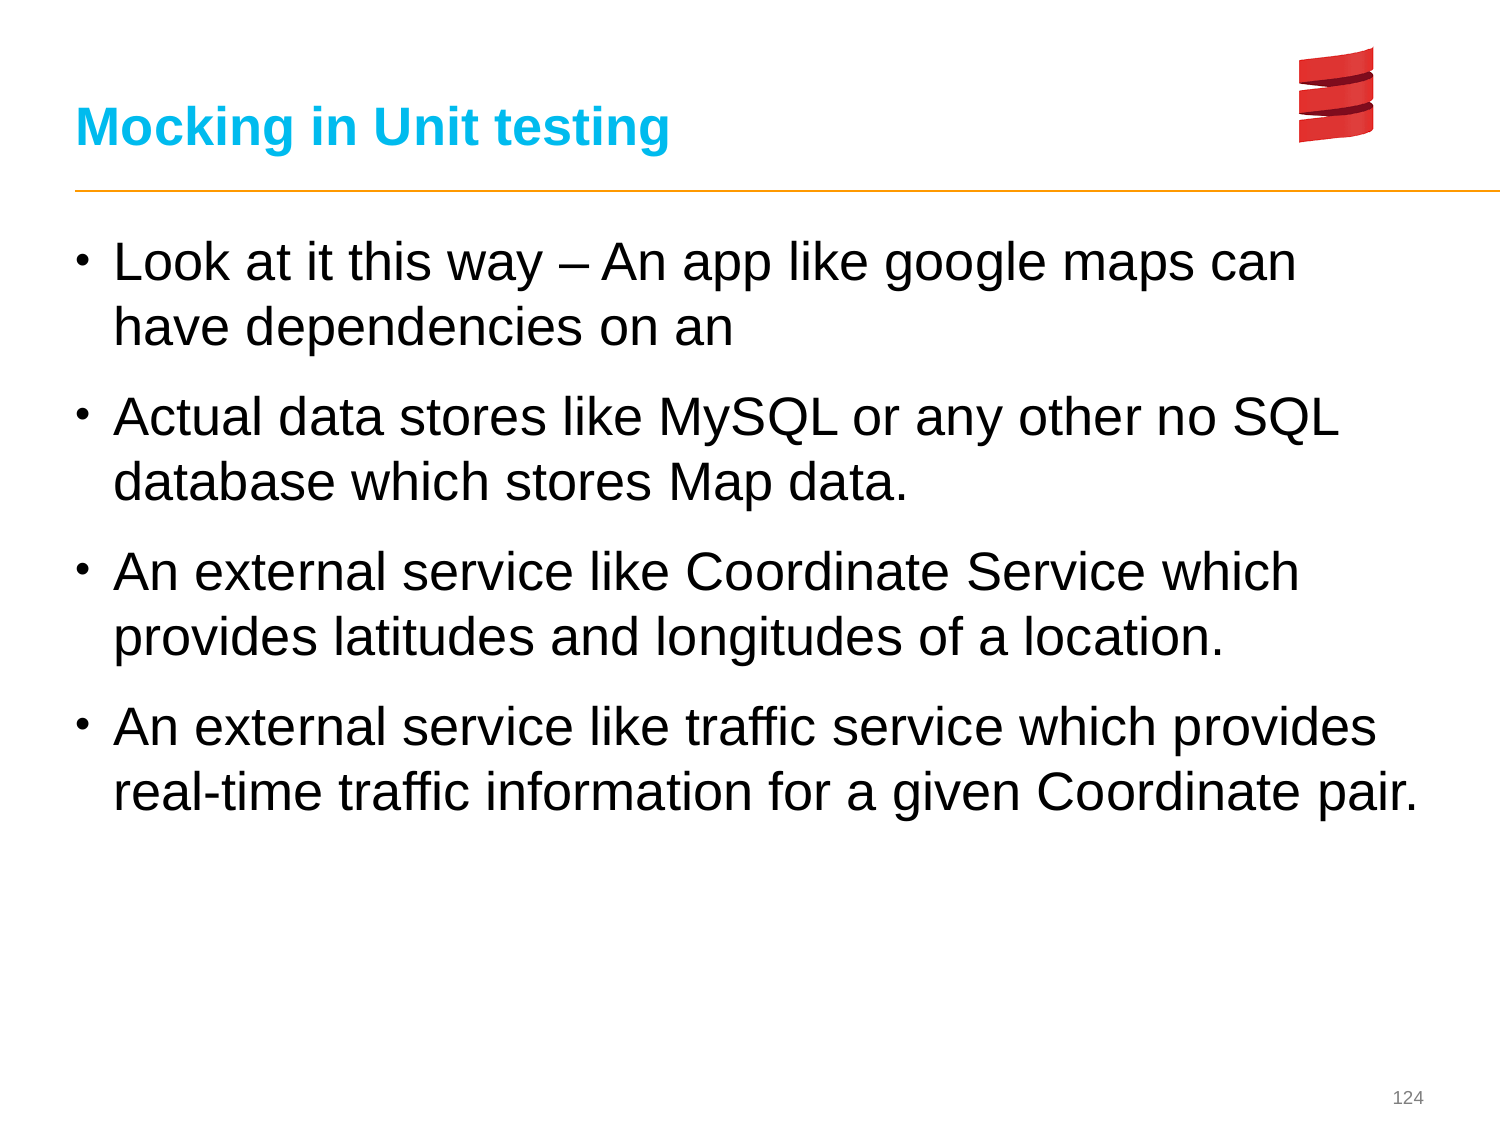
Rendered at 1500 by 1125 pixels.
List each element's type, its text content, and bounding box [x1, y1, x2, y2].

list Look at it this way – An app like google maps can have dependencies on an Actual data stores like MySQL or any other no SQL database which stores Map data. An external service like Coordinate Service which provides latitudes and longitudes of a location. An external service like traffic service which provides real-time traffic information for a given Coordinate pair. [75, 226, 1425, 1018]
title Mocking in Unit testing [75, 27, 1422, 157]
